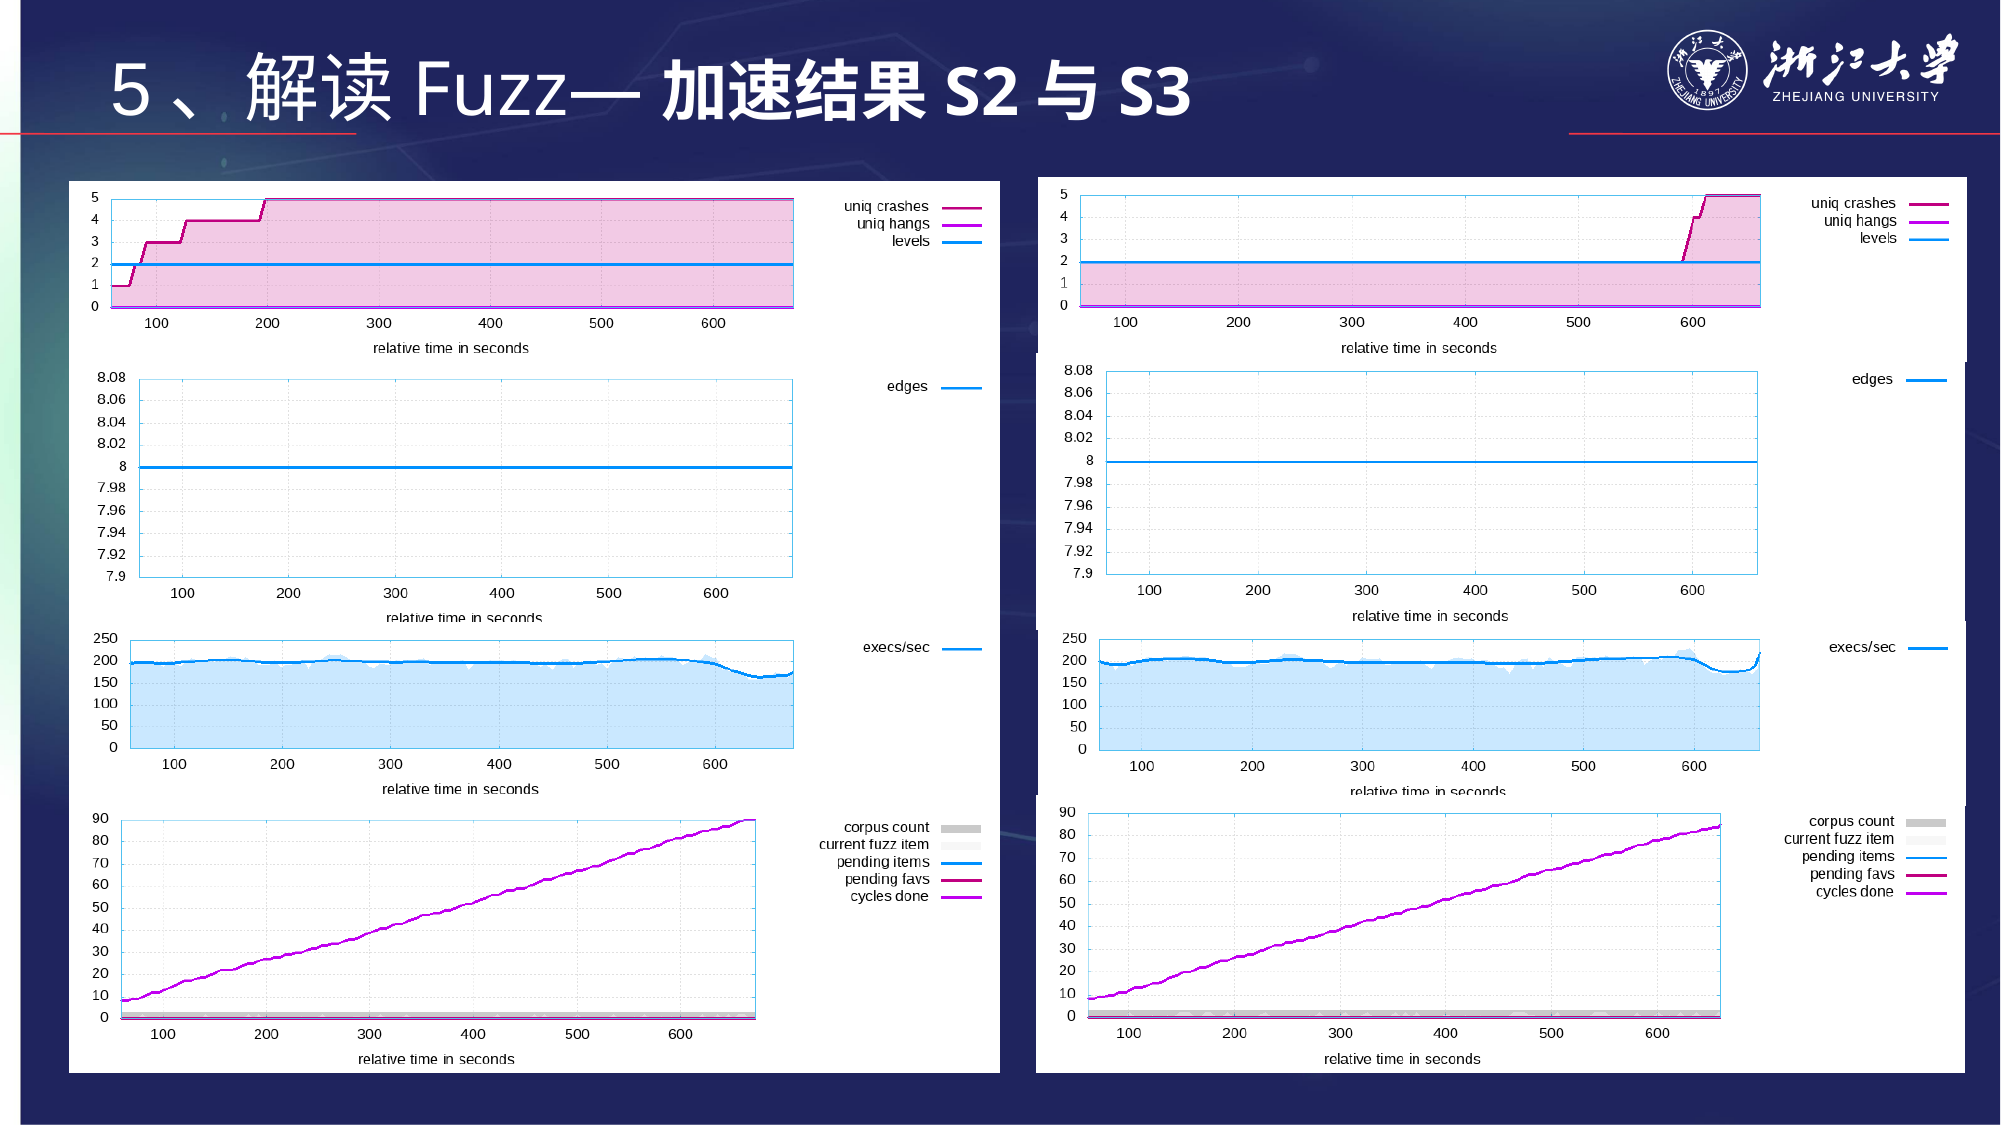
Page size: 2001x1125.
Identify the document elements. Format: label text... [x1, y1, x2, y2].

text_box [69, 181, 1001, 1073]
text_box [1036, 177, 1967, 1073]
picture [0, 0, 2001, 1125]
text_box 5、解读Fuzz—加速结果S2与S3 [94, 21, 1773, 162]
